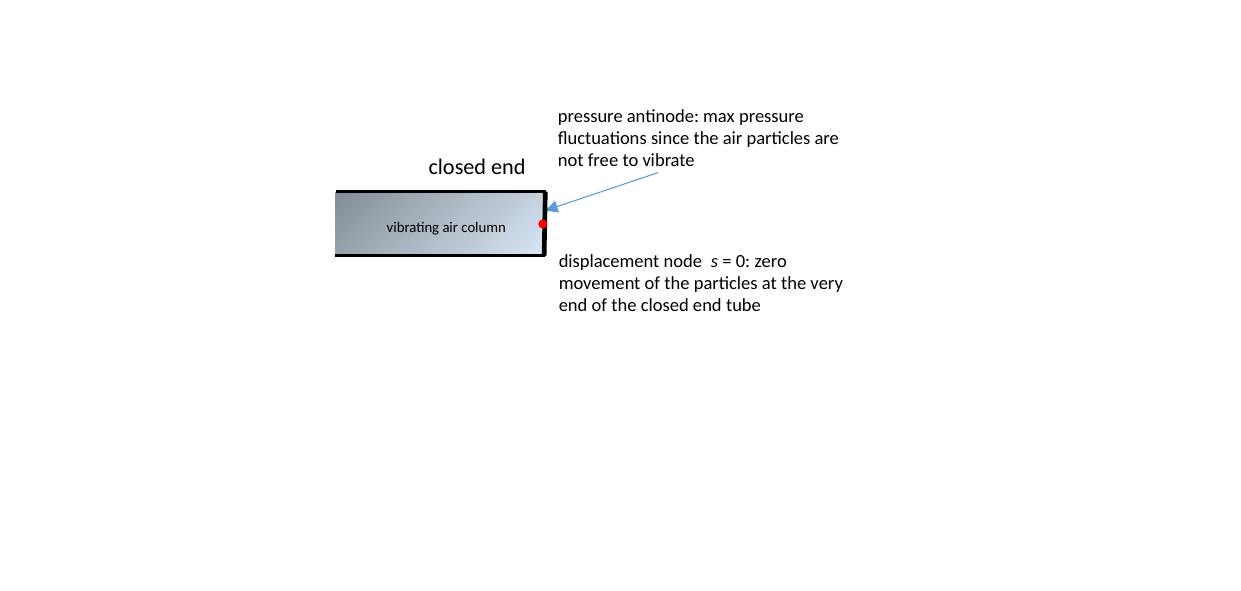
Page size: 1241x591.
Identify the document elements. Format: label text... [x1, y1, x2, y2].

text_box [538, 219, 544, 229]
text_box vibrating air column [371, 210, 522, 243]
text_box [545, 172, 658, 211]
text_box pressure antinode: max pressure fluctuations since the air particles are not free to vibrate [543, 96, 858, 178]
text_box displacement node s = 0: zero movement of the particles at the very end of the closed end tube [544, 241, 859, 323]
text_box closed end [413, 144, 541, 187]
text_box [334, 192, 542, 254]
